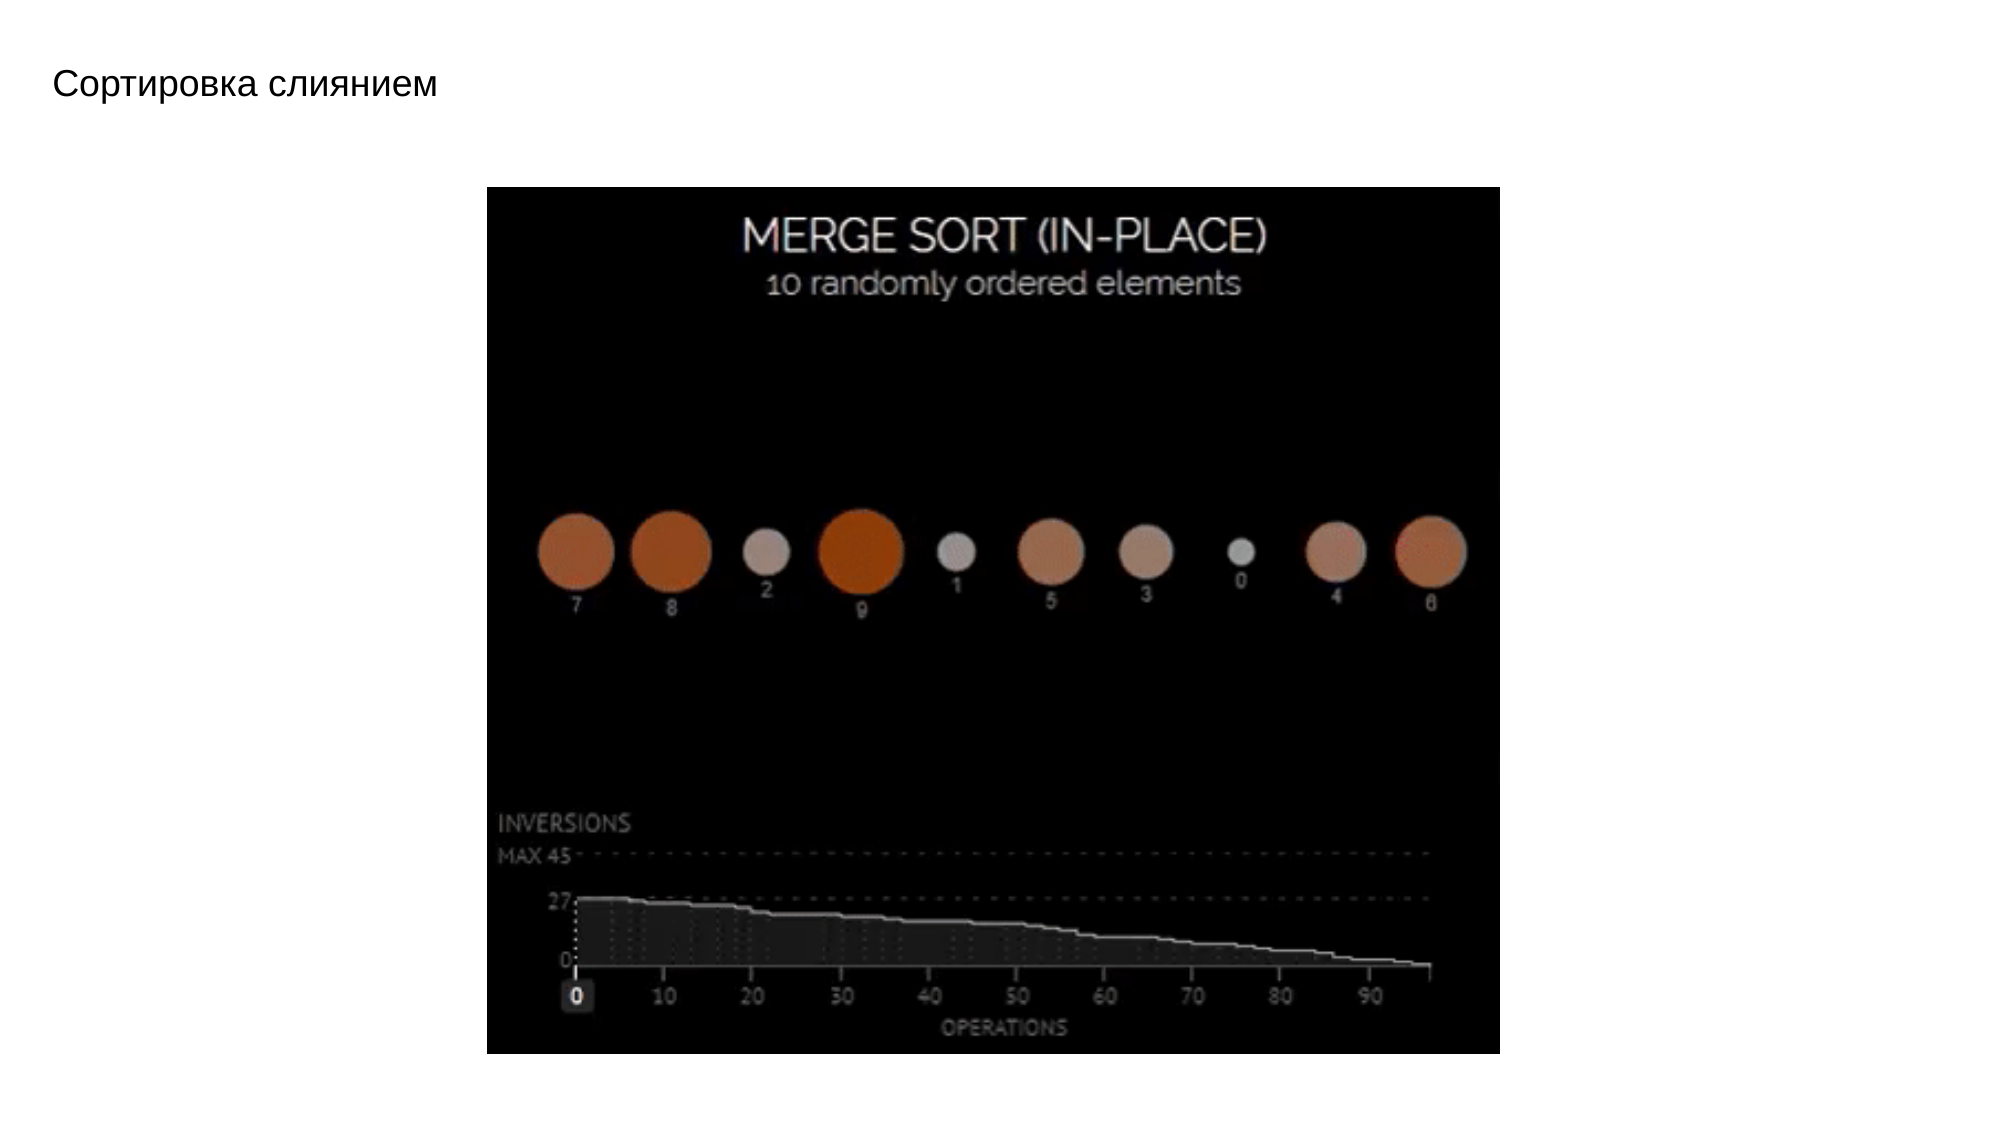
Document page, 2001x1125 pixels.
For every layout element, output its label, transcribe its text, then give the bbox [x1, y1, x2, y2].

text_box Сортировка слиянием [37, 51, 488, 150]
picture [487, 187, 1501, 1055]
